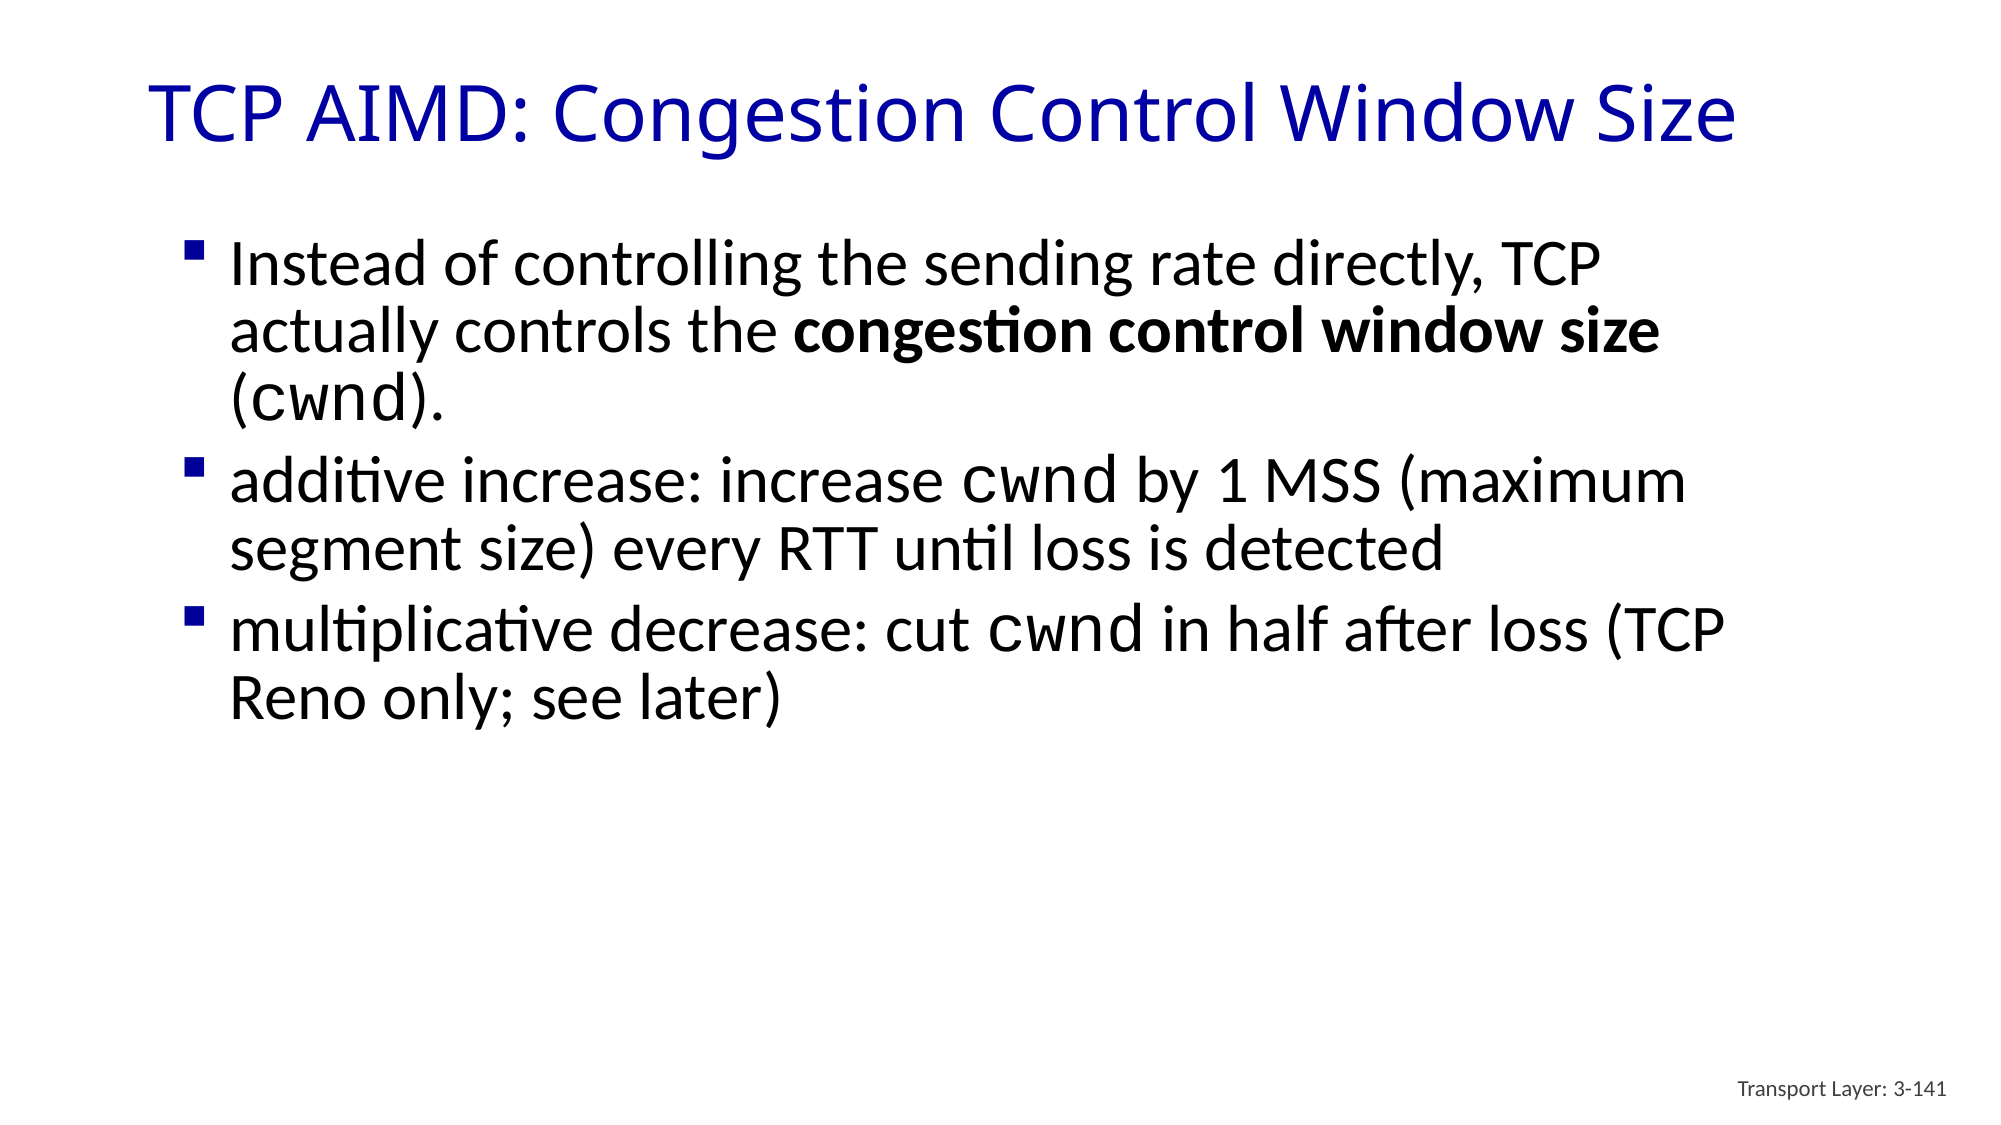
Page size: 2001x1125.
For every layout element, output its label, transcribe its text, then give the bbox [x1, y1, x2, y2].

text_box Instead of controlling the sending rate directly, TCP actually controls the congestion control window size (cwnd). additive increase: increase cwnd by 1 MSS (maximum segment size) every RTT until loss is detected multiplicative decrease: cut cwnd in half after loss (TCP Reno only; see later) [147, 223, 1764, 1016]
title TCP AIMD: Congestion Control Window Size [133, 42, 2000, 190]
slide_number Transport Layer: 3-141 [1512, 1056, 1963, 1117]
